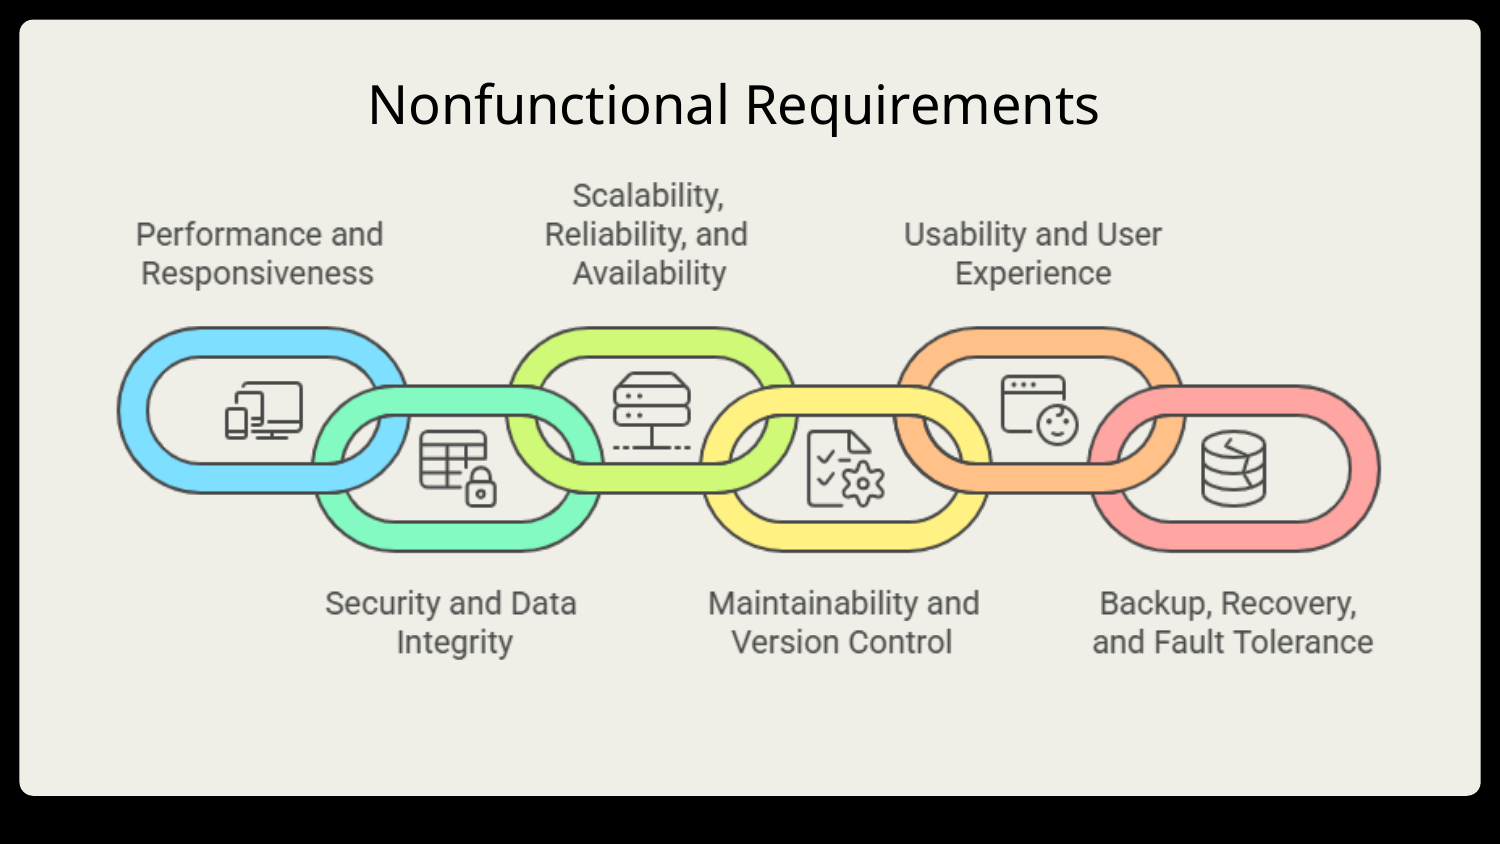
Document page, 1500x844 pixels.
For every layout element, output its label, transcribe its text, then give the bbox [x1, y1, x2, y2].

title Nonfunctional Requirements [352, 55, 1148, 134]
picture [80, 136, 1420, 694]
